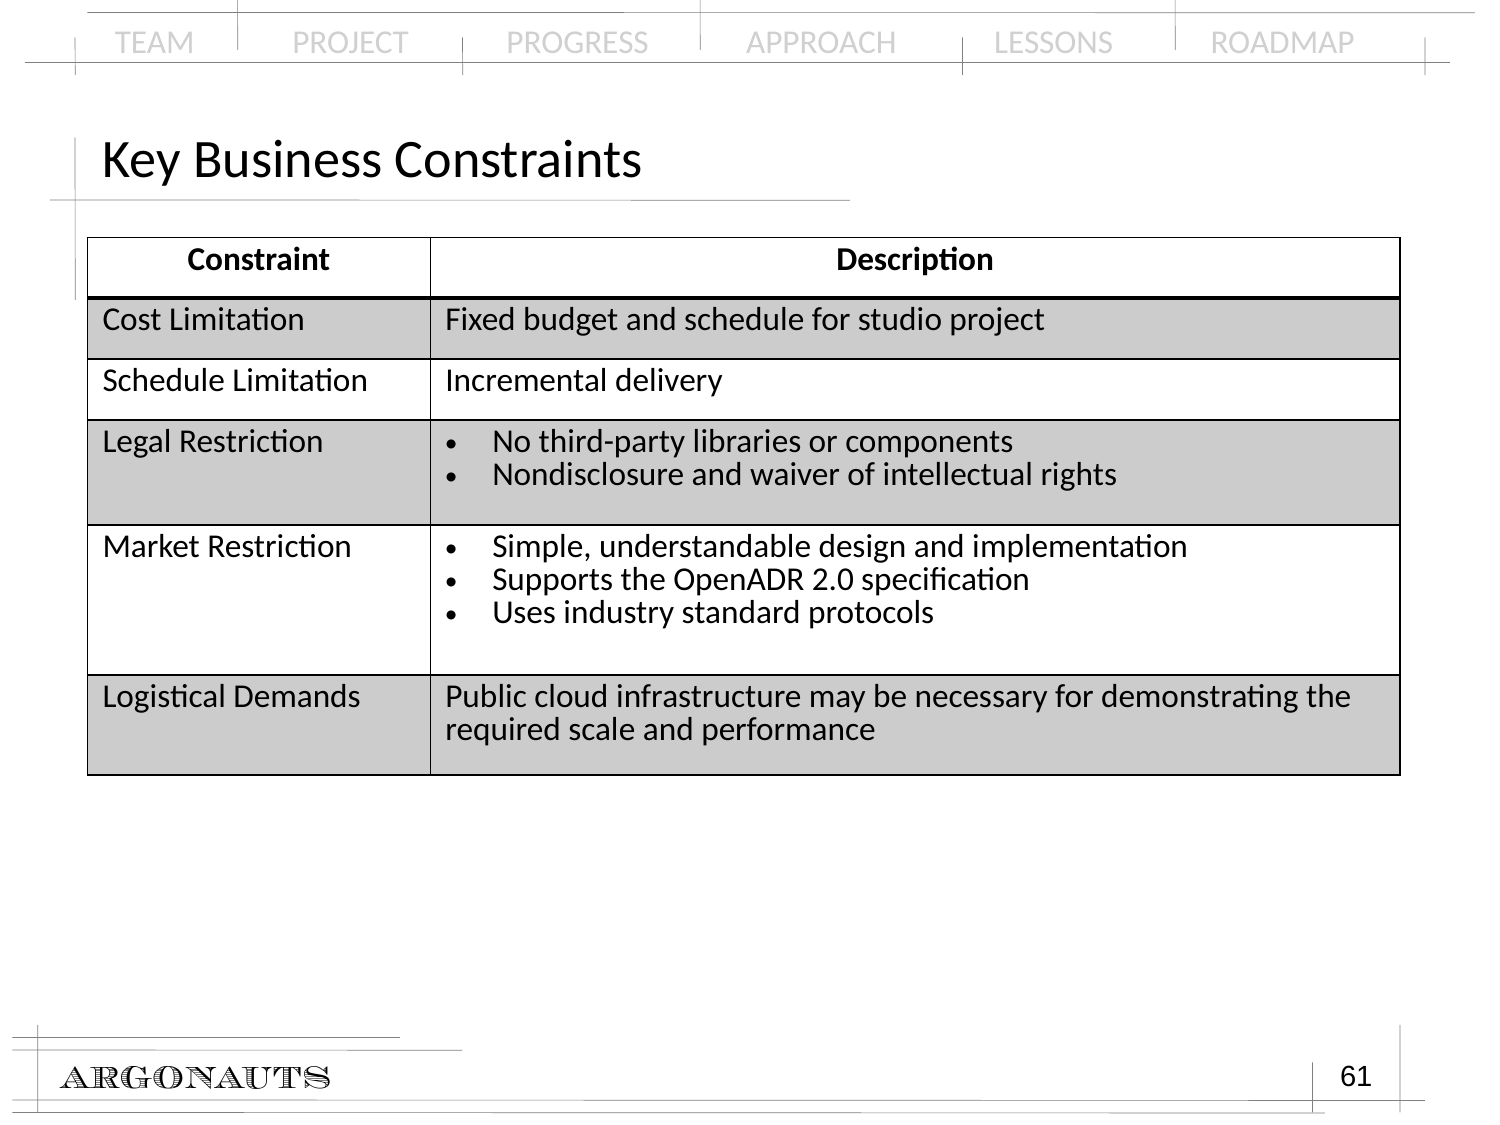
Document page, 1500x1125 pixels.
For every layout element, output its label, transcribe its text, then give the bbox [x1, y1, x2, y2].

table_cell Simple, understandable design and implementation Supports the OpenADR 2.0 specification Uses industry standard protocols [431, 526, 1399, 674]
table_cell Fixed budget and schedule for studio project [431, 300, 1399, 358]
table_cell Legal Restriction [88, 421, 430, 524]
title Key Business Constraints [87, 112, 1413, 200]
slide_number 61 [1074, 1050, 1388, 1125]
table_cell No third-party libraries or components Nondisclosure and waiver of intellectual rights [431, 421, 1399, 524]
picture [50, 1055, 350, 1099]
table_cell Public cloud infrastructure may be necessary for demonstrating the required scale and performance [431, 676, 1399, 774]
table_header Description [431, 238, 1399, 296]
table_cell Market Restriction [88, 526, 430, 674]
table_header Constraint [88, 238, 430, 296]
table_cell Cost Limitation [88, 300, 430, 358]
table_cell Schedule Limitation [88, 360, 430, 419]
table_cell Incremental delivery [431, 360, 1399, 419]
table_cell Logistical Demands [88, 676, 430, 774]
